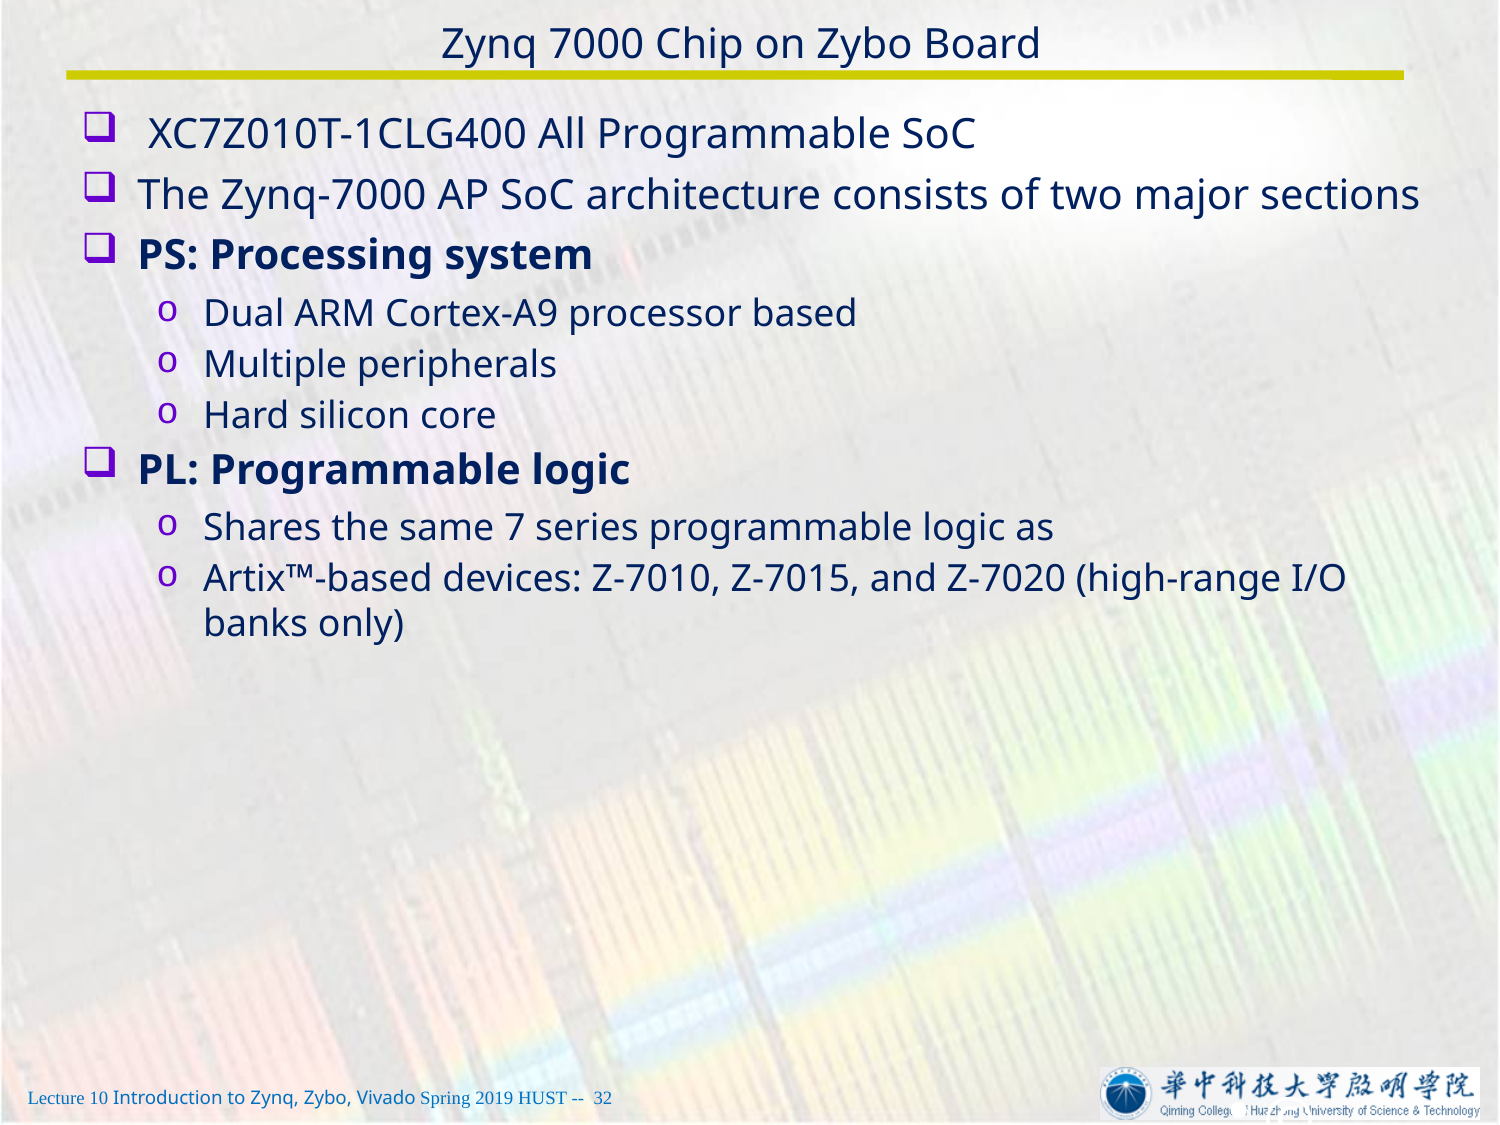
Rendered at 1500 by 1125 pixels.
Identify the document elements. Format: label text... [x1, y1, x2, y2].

list XC7Z010T-1CLG400 All Programmable SoC The Zynq-7000 AP SoC architecture consists of two major sections PS: Processing system Dual ARM Cortex-A9 processor based Multiple peripherals Hard silicon core PL: Programmable logic Shares the same 7 series programmable logic as Artix™-based devices: Z-7010, Z-7015, and Z-7020 (high-range I/O banks only) [66, 99, 1454, 1057]
title Zynq 7000 Chip on Zybo Board [28, 17, 1454, 64]
picture [0, 0, 1500, 1125]
footer © Copyright 2014 Xilinx [1213, 1073, 1500, 1121]
